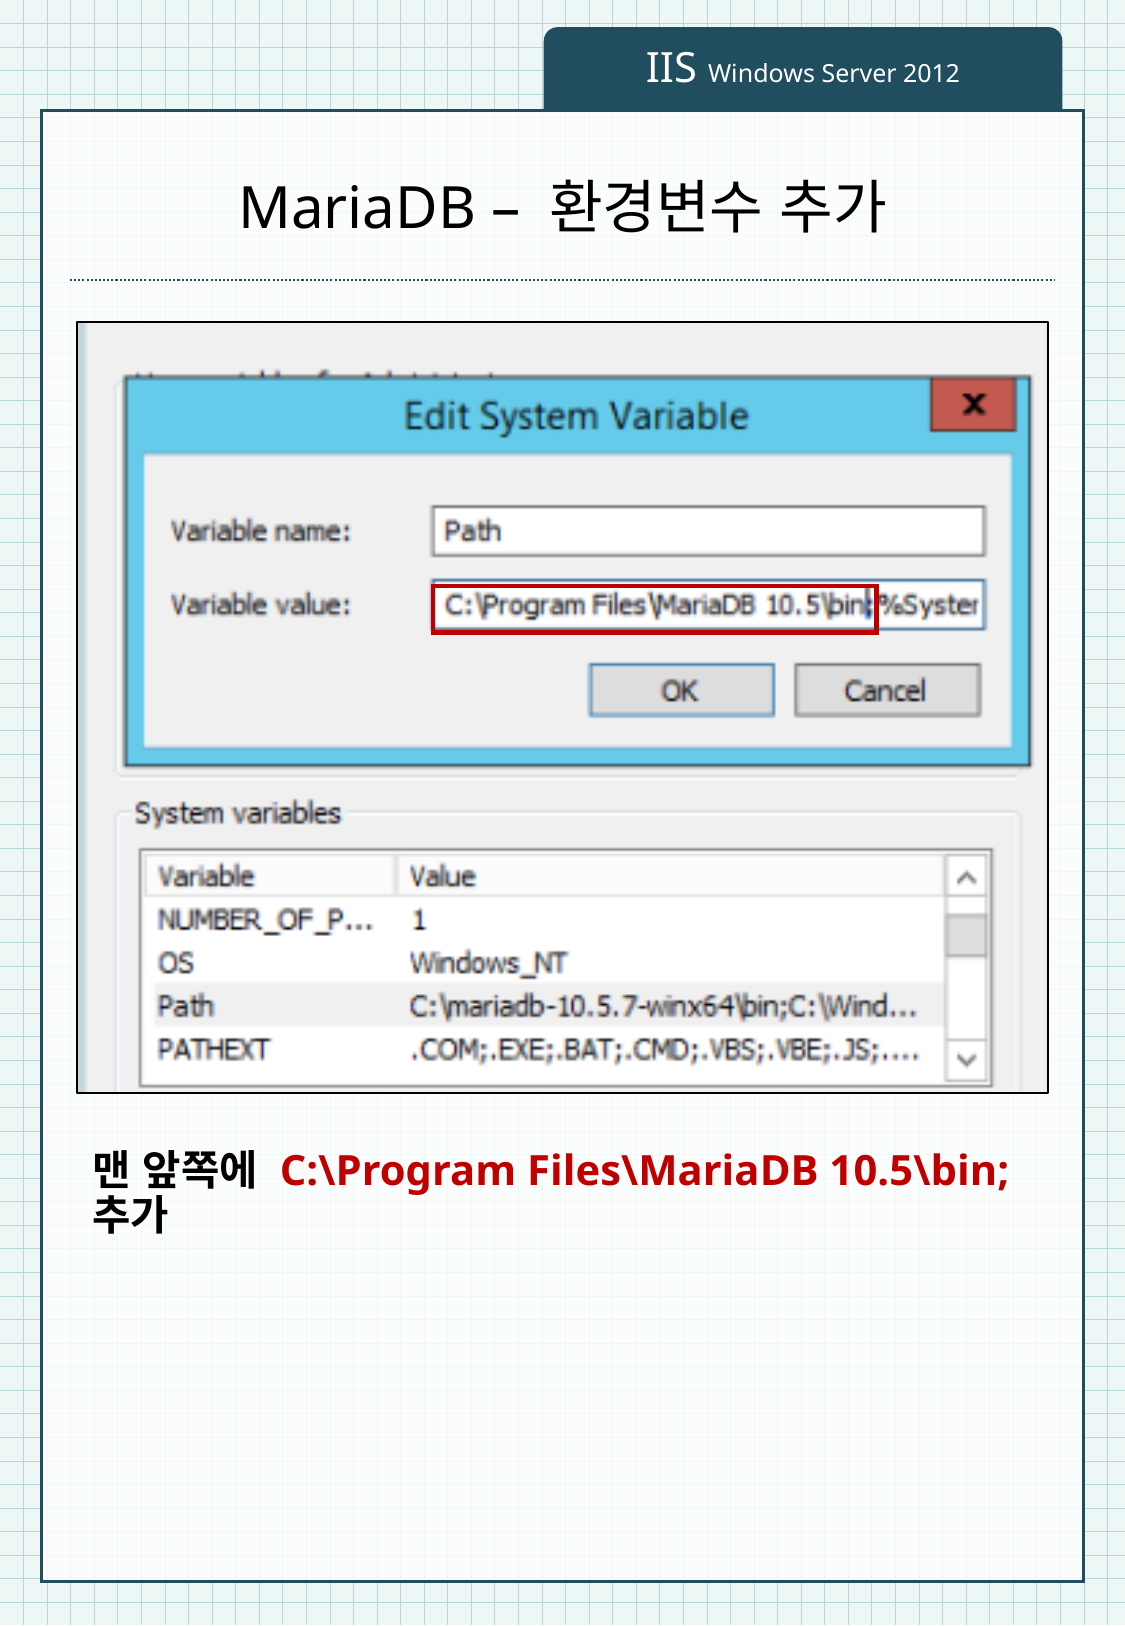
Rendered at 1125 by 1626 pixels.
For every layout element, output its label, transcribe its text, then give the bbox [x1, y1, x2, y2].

picture [77, 322, 1048, 1092]
text_box IIS Windows Server 2012 [560, 35, 1046, 103]
text_box [542, 26, 1064, 112]
list 맨 앞쪽에 C:\Program Files\MariaDB 10.5\bin; 추가 [77, 1142, 1048, 1515]
title MariaDB – 환경변수 추가 [77, 152, 1048, 267]
text_box [41, 109, 1084, 1582]
